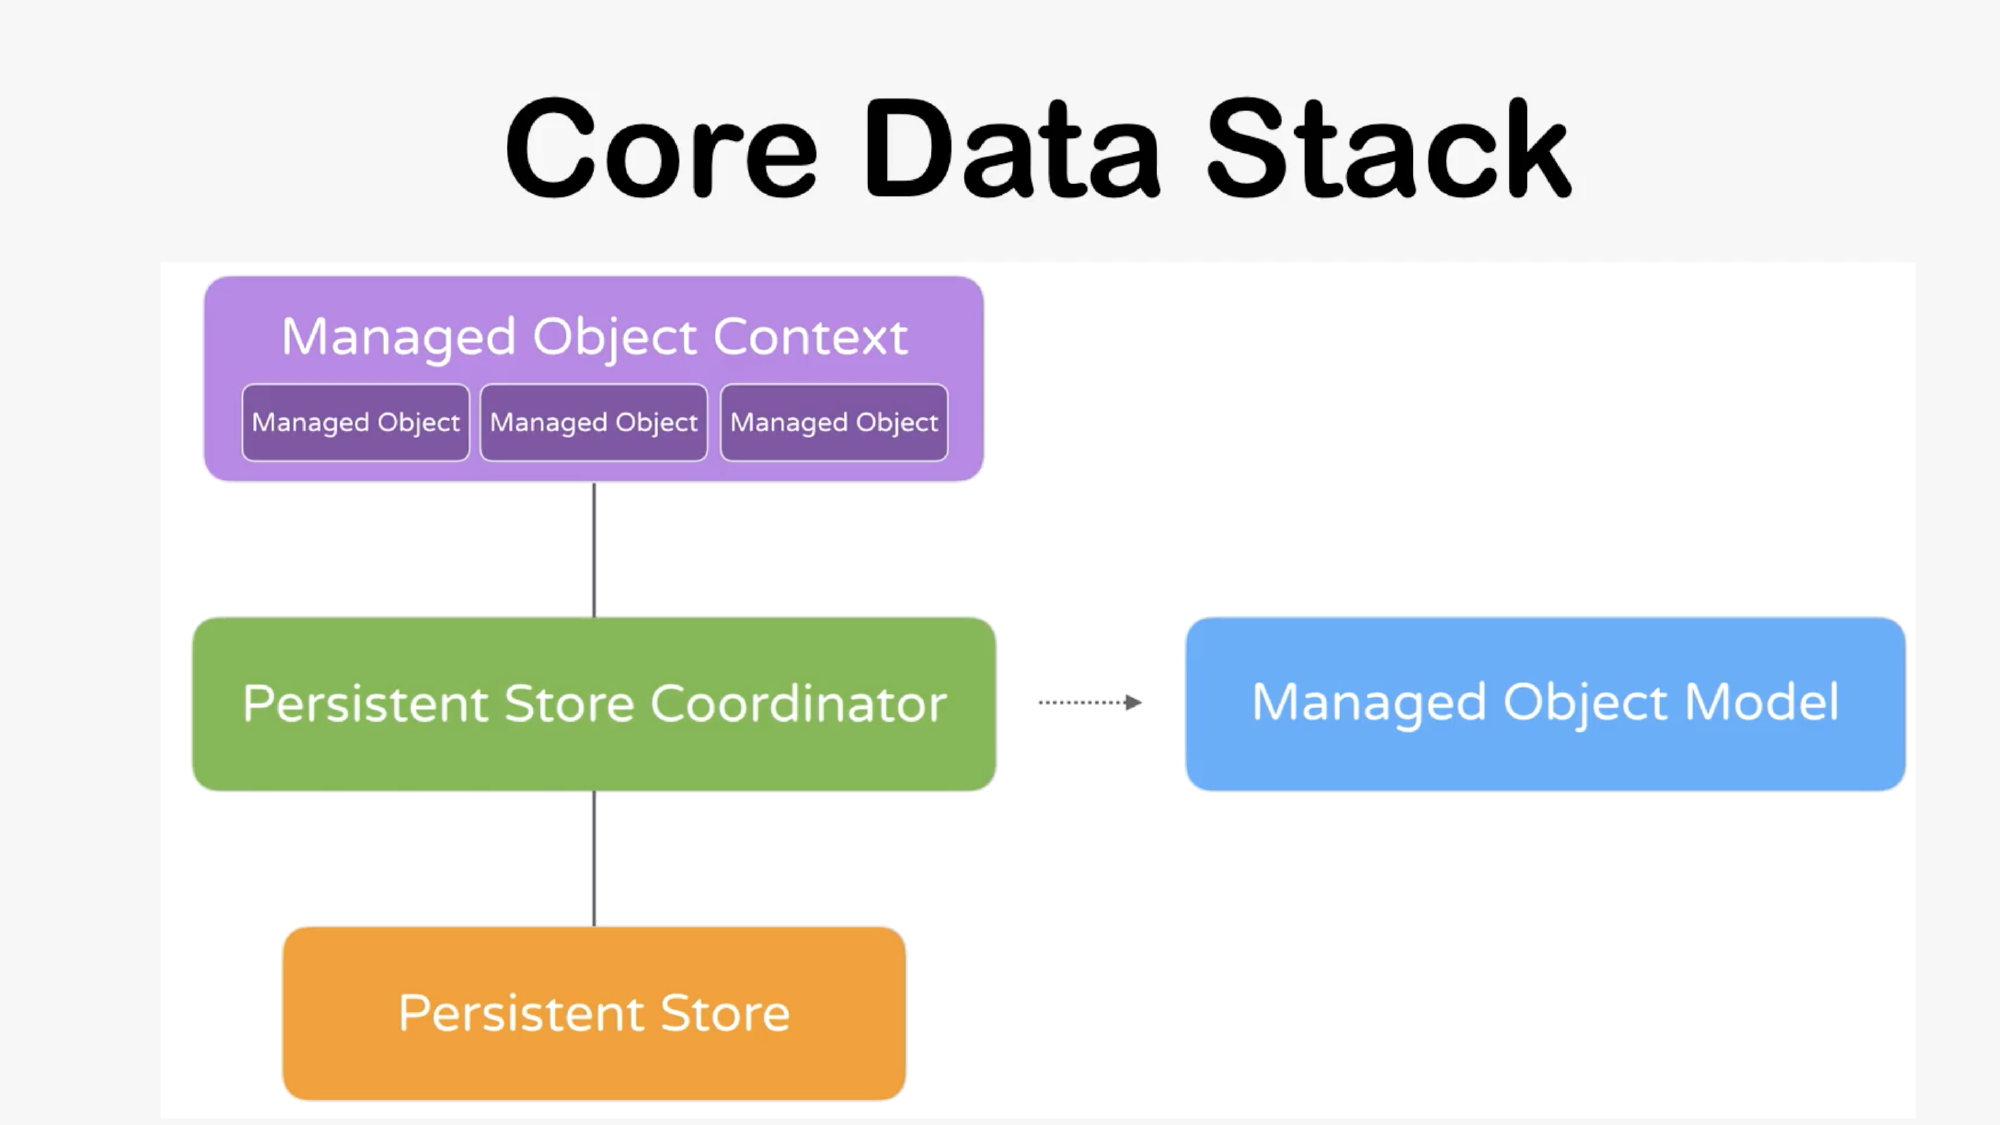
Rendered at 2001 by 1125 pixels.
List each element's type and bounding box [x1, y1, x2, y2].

list [0, 0, 2000, 1125]
